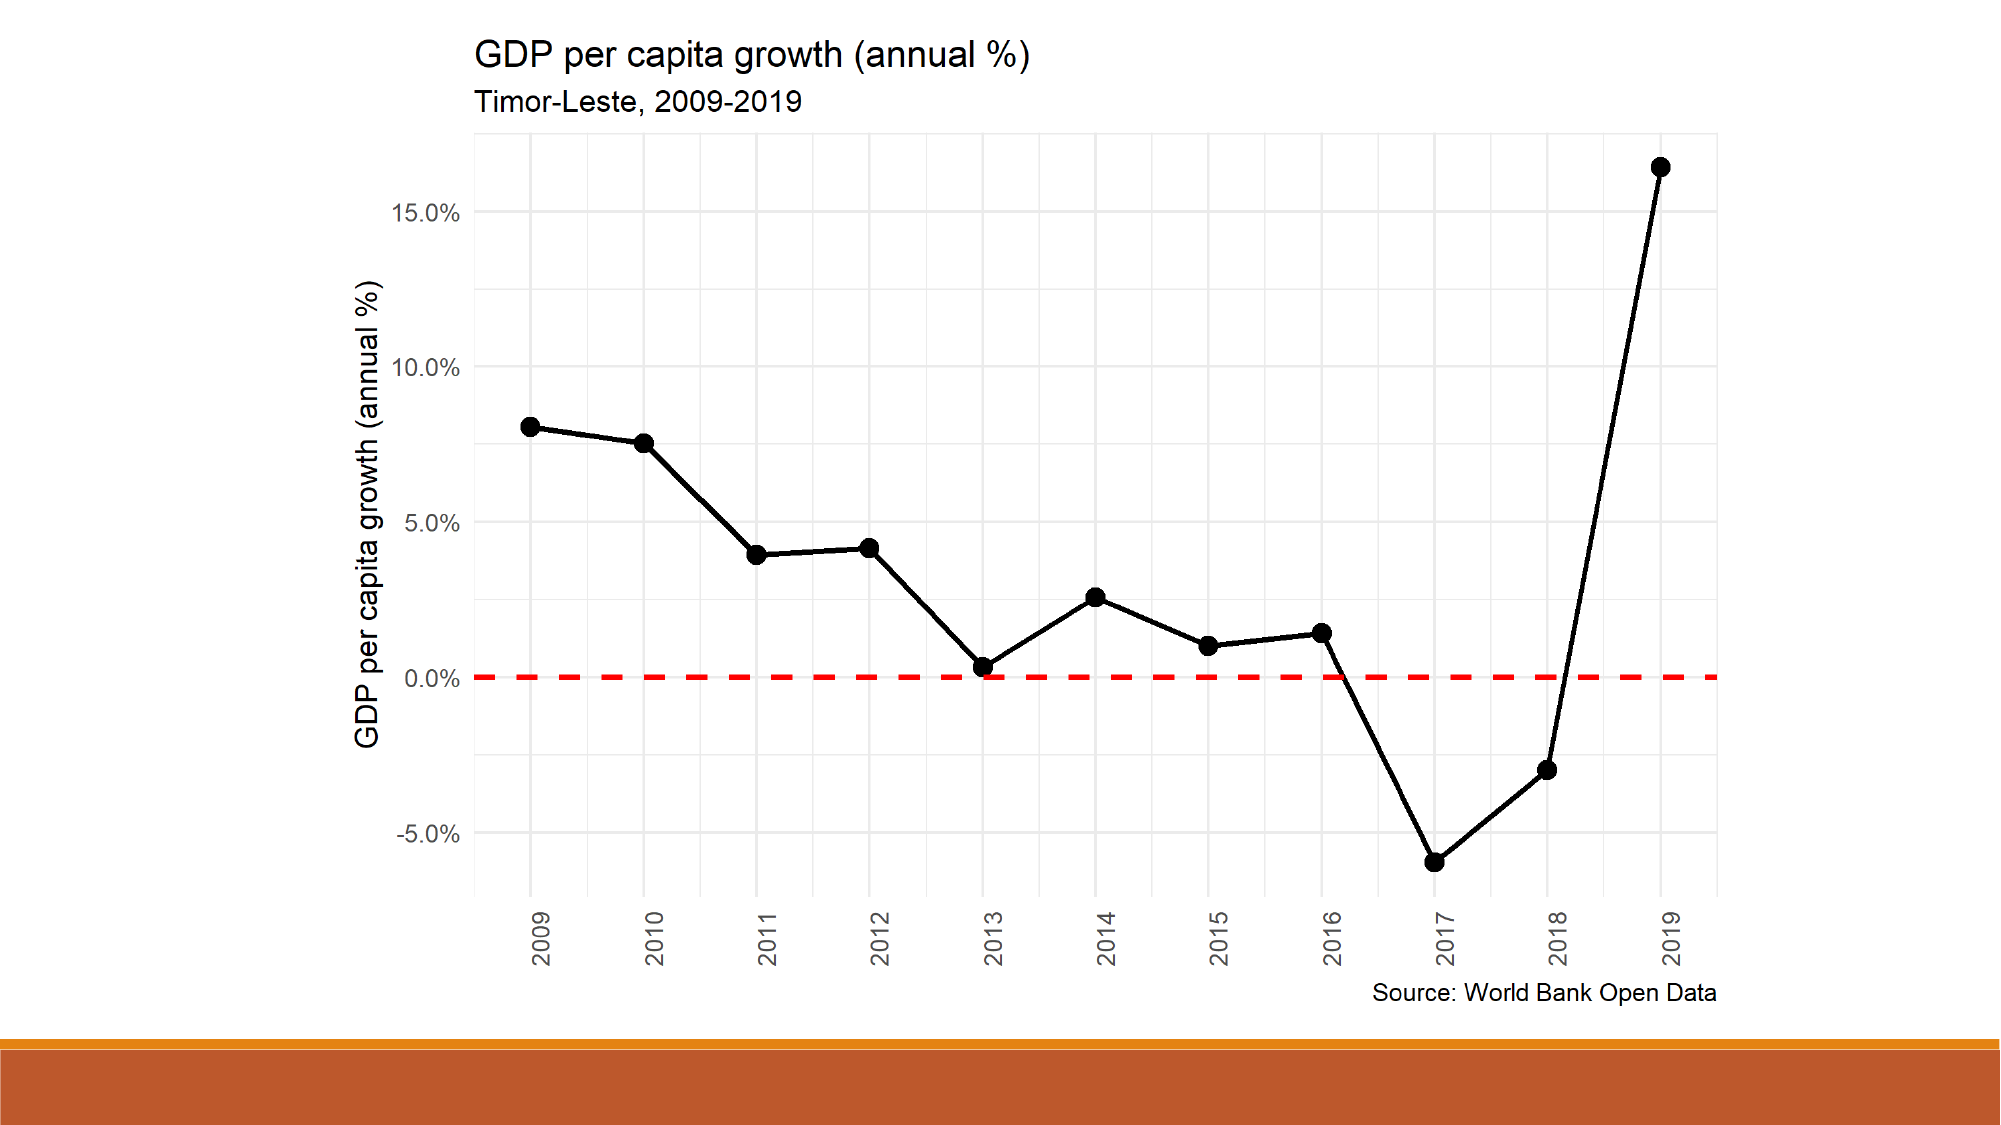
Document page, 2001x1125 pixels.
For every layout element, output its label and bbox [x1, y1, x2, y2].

list [338, 24, 1733, 1021]
